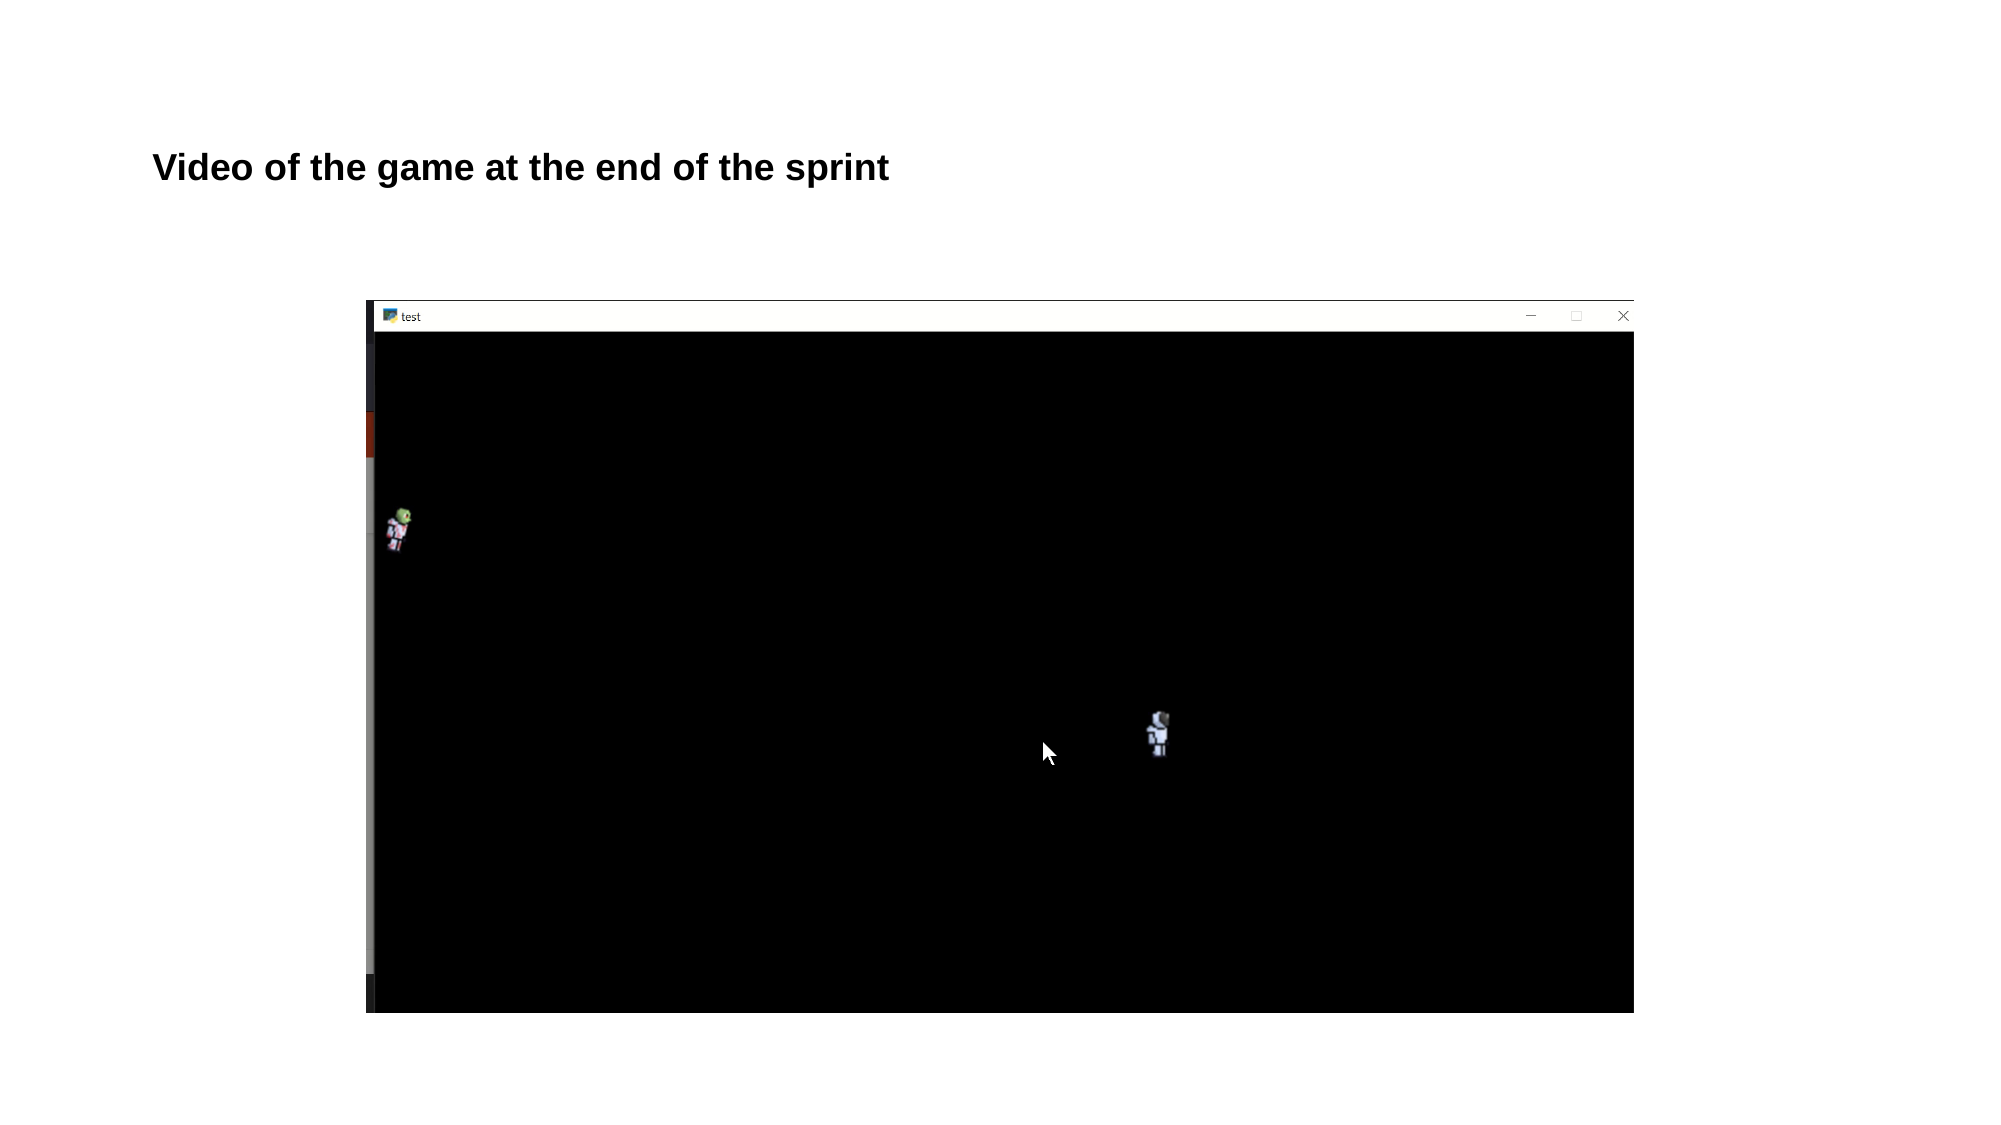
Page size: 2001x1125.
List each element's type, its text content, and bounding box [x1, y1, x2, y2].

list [365, 299, 1635, 1014]
title Video of the game at the end of the sprint [137, 59, 1863, 278]
